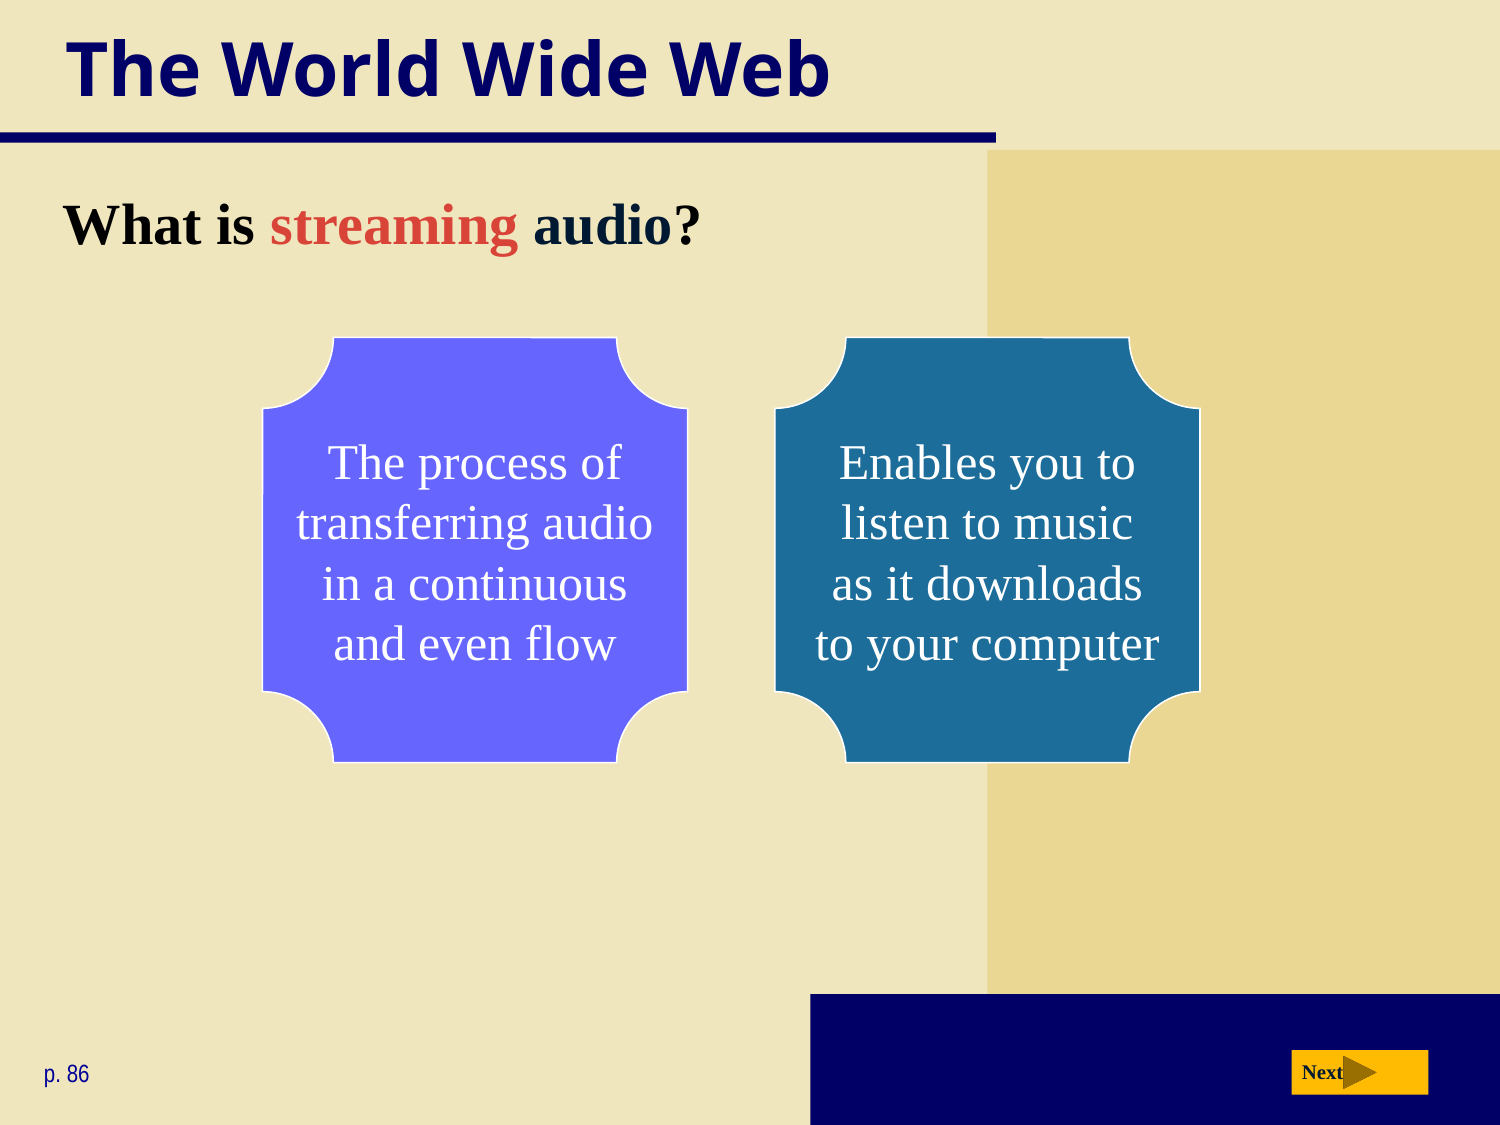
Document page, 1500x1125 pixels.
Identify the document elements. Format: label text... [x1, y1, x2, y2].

text_box The process of transferring audio in a continuous and even flow [262, 337, 688, 763]
text_box Enables you to listen to music as it downloads to your computer [774, 337, 1201, 763]
text_box p. 86 [29, 1050, 284, 1095]
title The World Wide Web [49, 0, 1459, 133]
list What is streaming audio? [47, 178, 774, 288]
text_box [1286, 1049, 1429, 1095]
